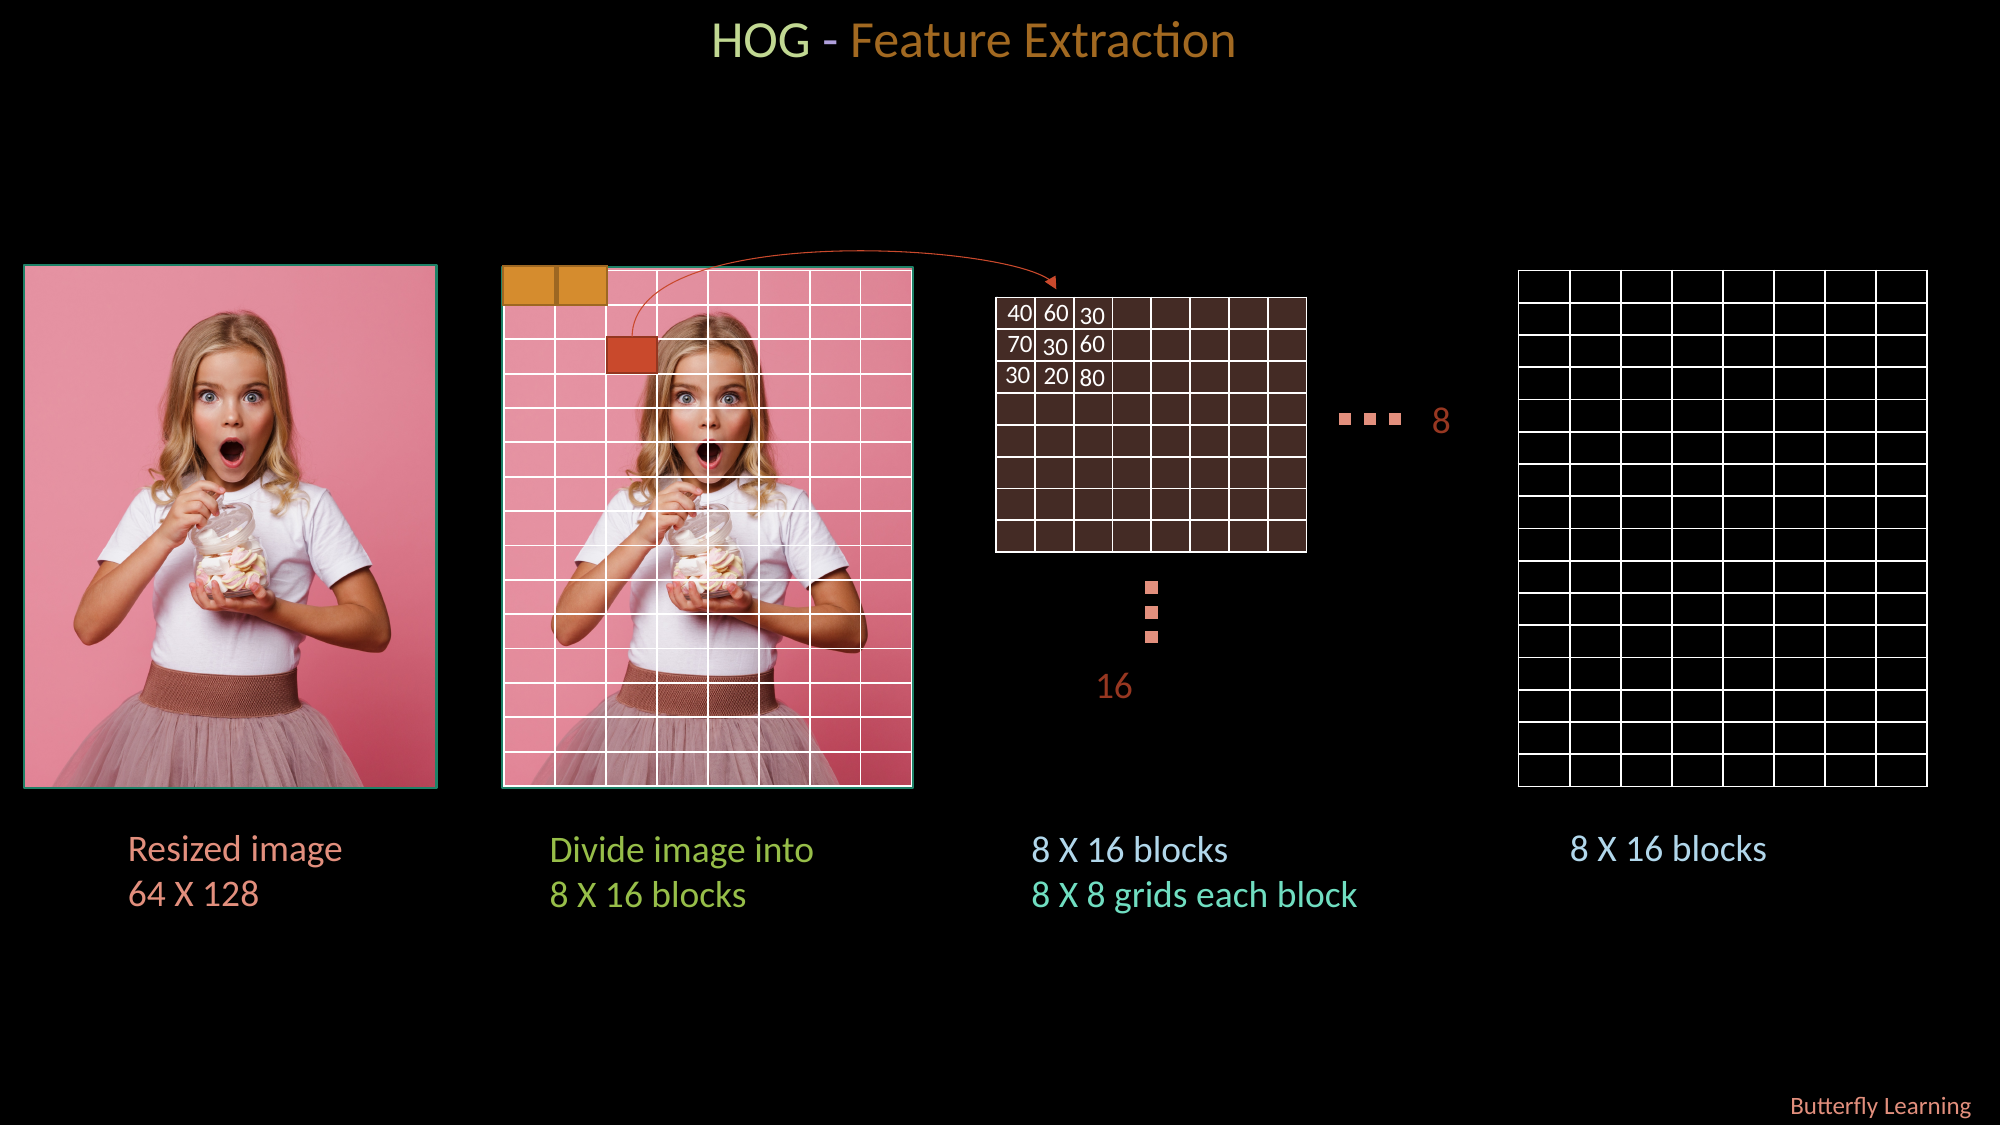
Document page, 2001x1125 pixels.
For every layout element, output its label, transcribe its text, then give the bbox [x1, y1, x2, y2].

table_cell [1571, 400, 1620, 431]
text_box [502, 265, 556, 306]
table_cell [1519, 755, 1569, 786]
table_cell [1826, 529, 1875, 560]
table_cell [1622, 529, 1671, 560]
table_cell [1724, 755, 1773, 786]
table_cell [1191, 394, 1228, 424]
table_cell [1673, 400, 1722, 431]
table_header [1724, 271, 1773, 302]
table_cell [1519, 304, 1569, 334]
table_cell [1775, 336, 1824, 366]
table_cell [1152, 330, 1189, 360]
table_cell [1152, 489, 1189, 519]
table_cell [1877, 691, 1926, 721]
table_cell [1571, 336, 1620, 366]
table_cell [1877, 562, 1926, 592]
table_cell [1571, 755, 1620, 786]
table_cell [1826, 723, 1875, 753]
table_cell [1673, 562, 1722, 592]
table_cell [1571, 433, 1620, 463]
text_box 30 [1064, 291, 1121, 320]
text_box 8 X 16 blocks 8 X 8 grids each block [1016, 817, 1397, 923]
table_cell [1152, 426, 1189, 456]
table_cell [1036, 458, 1073, 488]
table_cell [1622, 368, 1671, 399]
table_cell [1877, 465, 1926, 495]
table_cell [1571, 304, 1620, 334]
table_cell [1519, 658, 1569, 689]
table_cell [1775, 433, 1824, 463]
table_cell [1230, 362, 1267, 392]
table_cell [1673, 304, 1722, 334]
table_cell [1826, 658, 1875, 689]
table_header [1121, 298, 1150, 328]
table_cell [1877, 433, 1926, 463]
table_cell [1622, 433, 1671, 463]
table_cell [1571, 723, 1620, 753]
table_cell [1113, 521, 1150, 551]
picture [25, 266, 436, 787]
table_cell [1877, 755, 1926, 786]
table_cell [1622, 626, 1671, 657]
table_cell [1724, 368, 1773, 399]
table_cell [1673, 336, 1722, 366]
table_cell [1230, 458, 1267, 488]
table_cell [1036, 521, 1073, 551]
table_cell [1036, 489, 1073, 519]
table_cell [1877, 594, 1926, 624]
table_cell [1113, 394, 1150, 424]
table_cell [1191, 330, 1228, 360]
table_cell [1519, 723, 1569, 753]
table_cell [1622, 562, 1671, 592]
table_header [1877, 271, 1926, 302]
text_box 8 X 16 blocks [1555, 816, 1936, 877]
table_cell [1673, 626, 1722, 657]
table_cell [1724, 562, 1773, 592]
table_cell [1775, 529, 1824, 560]
table_cell [1724, 658, 1773, 689]
text_box 8 [1417, 388, 1466, 449]
table_cell [1113, 426, 1150, 456]
table_cell [997, 396, 1034, 424]
table_cell [1724, 626, 1773, 657]
table_cell [1775, 497, 1824, 528]
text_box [820, 101, 869, 526]
table_cell [1152, 458, 1189, 488]
table_cell [1622, 691, 1671, 721]
text_box Divide image into 8 X 16 blocks [534, 817, 858, 923]
table_cell [1724, 529, 1773, 560]
text_box 40 [992, 289, 1028, 320]
table_cell [997, 521, 1034, 551]
table_cell [1519, 529, 1569, 560]
table_cell [1775, 723, 1824, 753]
table_cell [1230, 489, 1267, 519]
table_cell [1775, 755, 1824, 786]
table_cell [1519, 691, 1569, 721]
table_cell [1519, 336, 1569, 366]
picture [503, 268, 912, 787]
table_cell [1191, 521, 1228, 551]
table_cell [1075, 399, 1112, 424]
table_cell [1152, 521, 1189, 551]
table_cell [1622, 755, 1671, 786]
table_cell [1622, 304, 1671, 334]
table_cell [1269, 521, 1306, 551]
table_cell [1269, 426, 1306, 456]
table_cell [1775, 400, 1824, 431]
table_cell [1775, 368, 1824, 399]
text_box 70 [992, 320, 1048, 351]
table_header [1673, 271, 1722, 302]
table_cell [1075, 458, 1112, 488]
table_cell [1724, 691, 1773, 721]
text_box 60 [1064, 320, 1121, 353]
table_cell [1775, 626, 1824, 657]
table_cell [1269, 394, 1306, 424]
table_cell [1826, 755, 1875, 786]
table_cell [1036, 398, 1073, 424]
table_cell [1075, 489, 1112, 519]
table_cell [1775, 304, 1824, 334]
table_cell [1673, 594, 1722, 624]
table_cell [1877, 400, 1926, 431]
table_cell [1036, 426, 1073, 456]
table_cell [1724, 723, 1773, 753]
table_cell [1519, 497, 1569, 528]
table_cell [1269, 362, 1306, 392]
table_cell [1826, 497, 1875, 528]
table_cell [1191, 362, 1228, 392]
table_header [1826, 271, 1875, 302]
table_cell [1269, 330, 1306, 360]
text_box HOG - Feature Extraction [696, 0, 1314, 76]
table_cell [1622, 658, 1671, 689]
table_cell [1622, 723, 1671, 753]
table_cell [1571, 497, 1620, 528]
table_cell [1673, 723, 1722, 753]
table_header [1571, 271, 1620, 302]
table_cell [1622, 465, 1671, 495]
table_cell [1152, 362, 1189, 392]
table_header [1152, 298, 1189, 328]
table_header [1191, 298, 1228, 328]
table_cell [997, 426, 1034, 456]
table_cell [1826, 626, 1875, 657]
text_box 80 [1064, 353, 1121, 399]
table_cell [1191, 426, 1228, 456]
table_cell [1826, 336, 1875, 366]
table_cell [1877, 304, 1926, 334]
table_cell [1571, 691, 1620, 721]
table_cell [1775, 465, 1824, 495]
table_cell [1877, 626, 1926, 657]
table_cell [1622, 336, 1671, 366]
table_cell [1075, 521, 1112, 551]
table_cell [1826, 304, 1875, 334]
table_cell [1121, 362, 1150, 392]
table_cell [1113, 489, 1150, 519]
table_header [1230, 298, 1267, 328]
table_cell [1724, 400, 1773, 431]
text_box Resized image 64 X 128 [113, 816, 402, 922]
table_cell [1113, 458, 1150, 488]
table_cell [1673, 497, 1722, 528]
table_header [1622, 271, 1671, 302]
table_cell [1269, 489, 1306, 519]
table_cell [1724, 594, 1773, 624]
table_header [1775, 271, 1824, 302]
table_header [1269, 298, 1306, 328]
table_cell [1622, 594, 1671, 624]
table_cell [1673, 755, 1722, 786]
table_cell [1826, 594, 1875, 624]
text_box 20 [1028, 352, 1084, 398]
table_cell [1673, 465, 1722, 495]
text_box 16 [1080, 654, 1260, 714]
table_cell [1724, 465, 1773, 495]
table_cell [1877, 368, 1926, 399]
table_cell [1519, 368, 1569, 399]
table_cell [1775, 594, 1824, 624]
table_cell [1724, 336, 1773, 366]
table_cell [1877, 336, 1926, 366]
table_cell [1826, 368, 1875, 399]
table_cell [1826, 465, 1875, 495]
table_cell [1571, 529, 1620, 560]
table_cell [1571, 626, 1620, 657]
table_cell [1724, 497, 1773, 528]
table_cell [1519, 433, 1569, 463]
table_cell [1673, 658, 1722, 689]
table_cell [1230, 426, 1267, 456]
table_cell [1191, 489, 1228, 519]
table_cell [1775, 691, 1824, 721]
table_cell [1622, 400, 1671, 431]
table_cell [1519, 626, 1569, 657]
text_box 60 [1028, 289, 1084, 322]
table_cell [1571, 594, 1620, 624]
table_cell [1826, 691, 1875, 721]
table_cell [997, 458, 1034, 488]
table_cell [1775, 562, 1824, 592]
table_cell [1673, 433, 1722, 463]
text_box 30 [990, 351, 1046, 396]
table_cell [1121, 330, 1150, 360]
table_cell [1571, 368, 1620, 399]
table_cell [1877, 529, 1926, 560]
table_cell [1877, 723, 1926, 753]
table_cell [1269, 458, 1306, 488]
table_cell [1519, 465, 1569, 495]
table_cell [1826, 562, 1875, 592]
table_cell [1230, 394, 1267, 424]
table_cell [1519, 594, 1569, 624]
table_cell [1230, 330, 1267, 360]
text_box 30 [1027, 322, 1064, 352]
table_cell [1673, 368, 1722, 399]
table_cell [1230, 521, 1267, 551]
table_cell [997, 489, 1034, 519]
text_box Butterfly Learning [1762, 1083, 2000, 1125]
table_cell [1519, 400, 1569, 431]
table_cell [1519, 562, 1569, 592]
table_cell [1673, 691, 1722, 721]
table_cell [1571, 465, 1620, 495]
table_cell [1571, 562, 1620, 592]
table_cell [1724, 433, 1773, 463]
table_cell [1877, 658, 1926, 689]
table_cell [1775, 658, 1824, 689]
table_cell [1826, 400, 1875, 431]
table_cell [1826, 433, 1875, 463]
table_cell [1191, 458, 1228, 488]
table_cell [1877, 497, 1926, 528]
table_cell [1571, 658, 1620, 689]
table_header [1519, 271, 1569, 302]
table_cell [1724, 304, 1773, 334]
table_cell [1673, 529, 1722, 560]
table_cell [1152, 394, 1189, 424]
table_cell [1075, 426, 1112, 456]
table_cell [1622, 497, 1671, 528]
